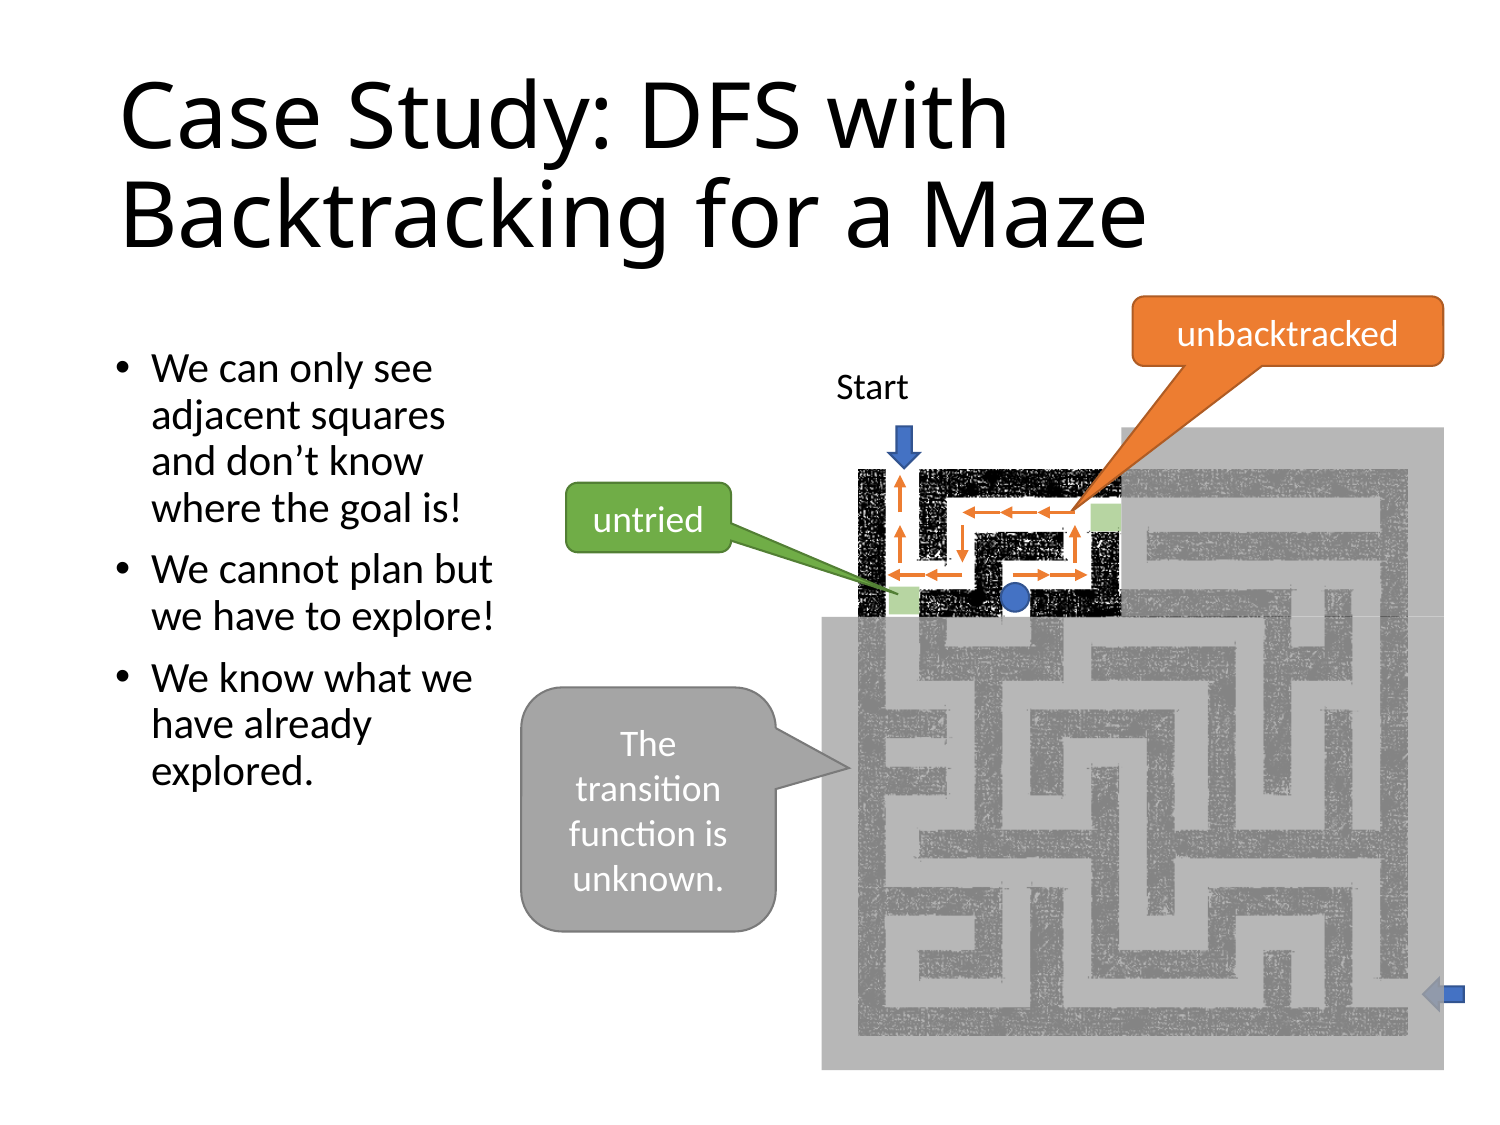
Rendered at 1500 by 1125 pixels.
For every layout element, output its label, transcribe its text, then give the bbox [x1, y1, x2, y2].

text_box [521, 296, 1464, 1071]
list We can only see adjacent squares and don’t know where the goal is! We cannot plan but we have to explore! We know what we have already explored. [100, 338, 515, 850]
title Case Study: DFS with Backtracking for a Maze [103, 59, 1397, 278]
